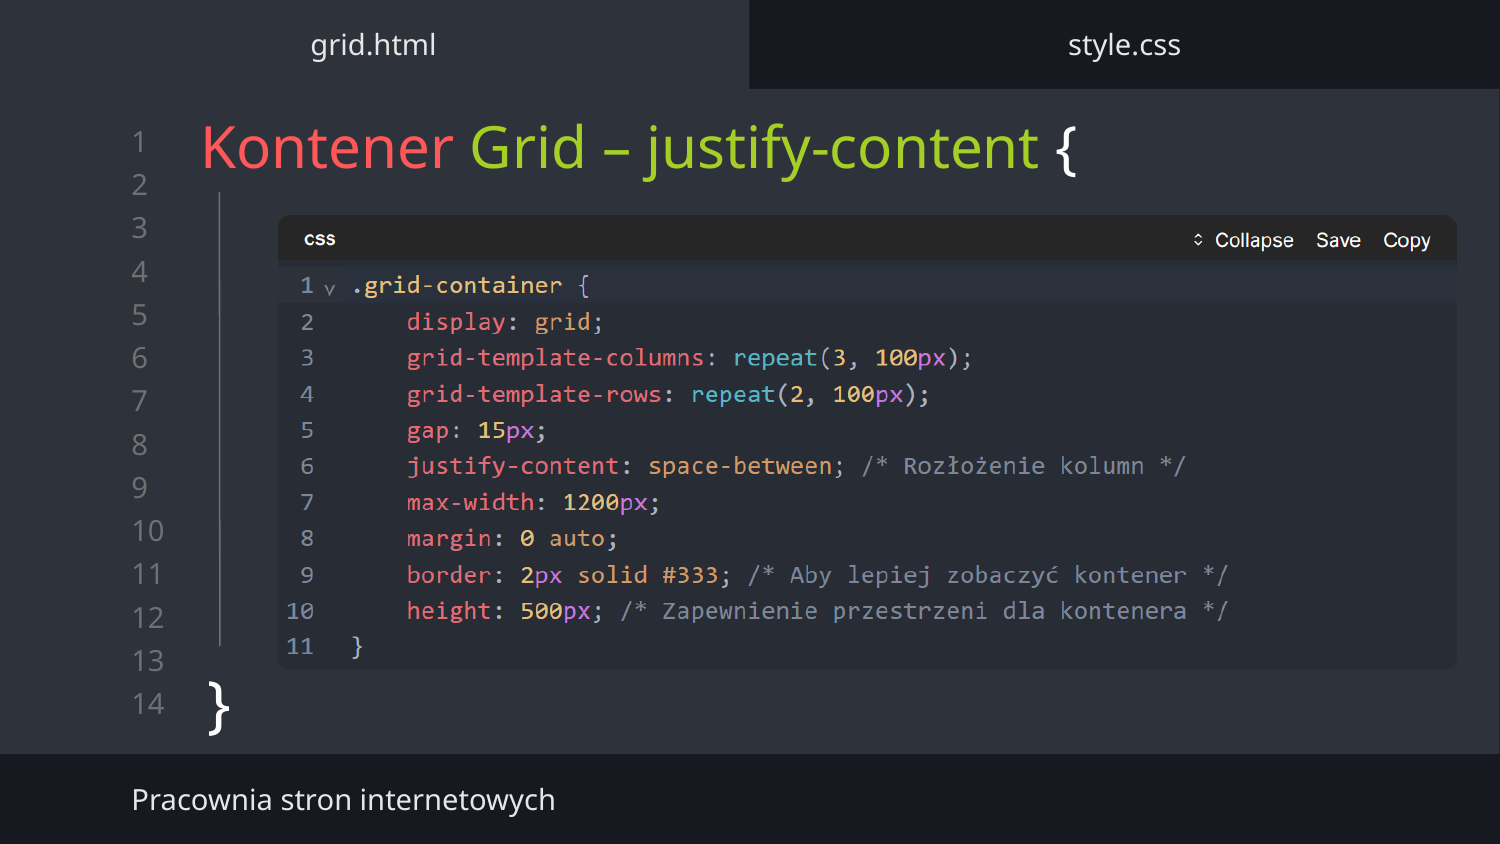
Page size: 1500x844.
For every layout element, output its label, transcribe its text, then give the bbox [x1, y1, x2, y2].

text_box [177, 191, 261, 755]
subtitle Pracownia stron internetowych [116, 770, 915, 829]
picture [265, 206, 1477, 685]
subtitle style.css [750, 15, 1500, 74]
title Kontener Grid – justify-content { [185, 101, 1447, 189]
subtitle grid.html [0, 15, 749, 74]
